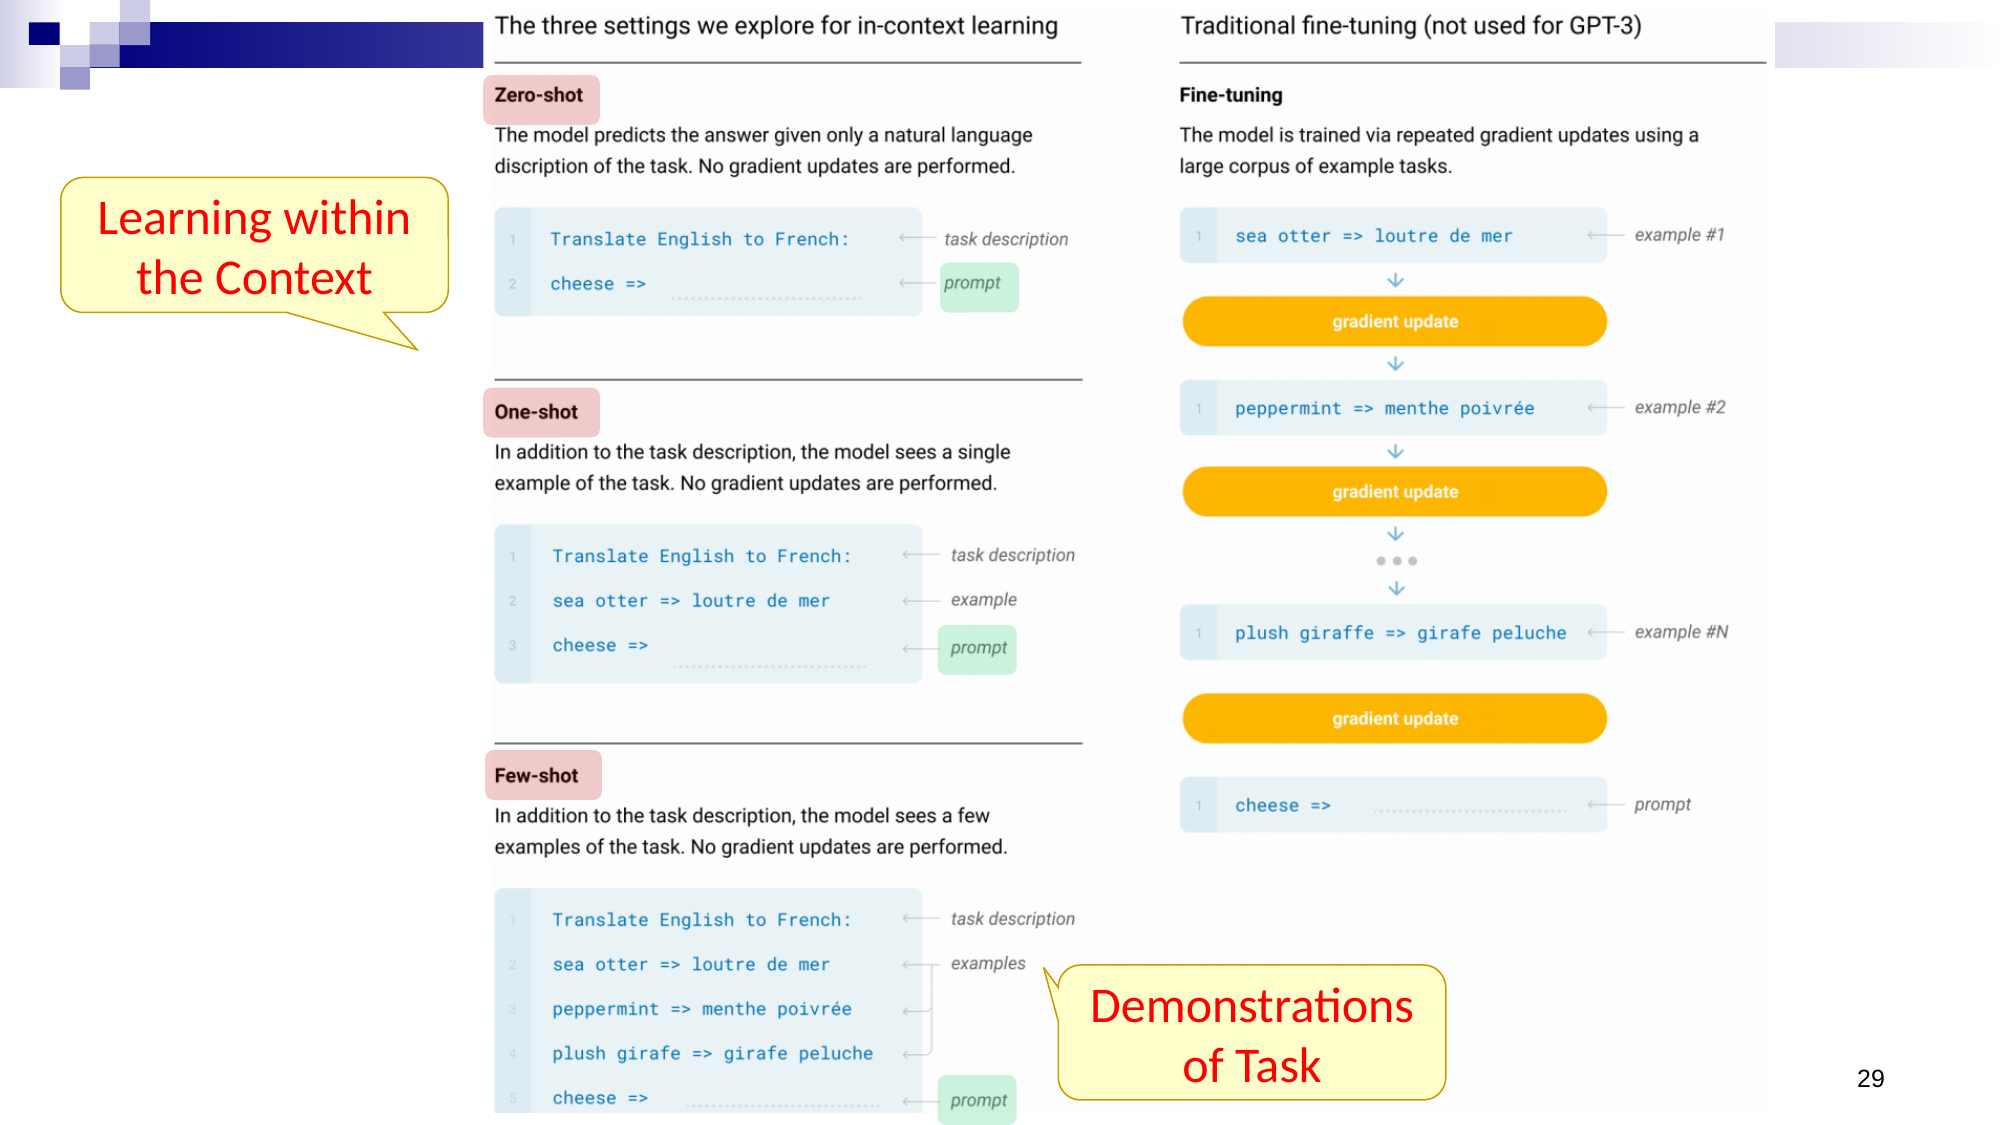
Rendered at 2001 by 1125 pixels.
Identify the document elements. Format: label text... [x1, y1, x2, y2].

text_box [482, 74, 603, 801]
text_box Learning within the Context [60, 177, 449, 350]
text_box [482, 0, 1776, 1113]
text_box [937, 262, 1020, 1125]
slide_number 29 [1780, 1024, 1901, 1101]
